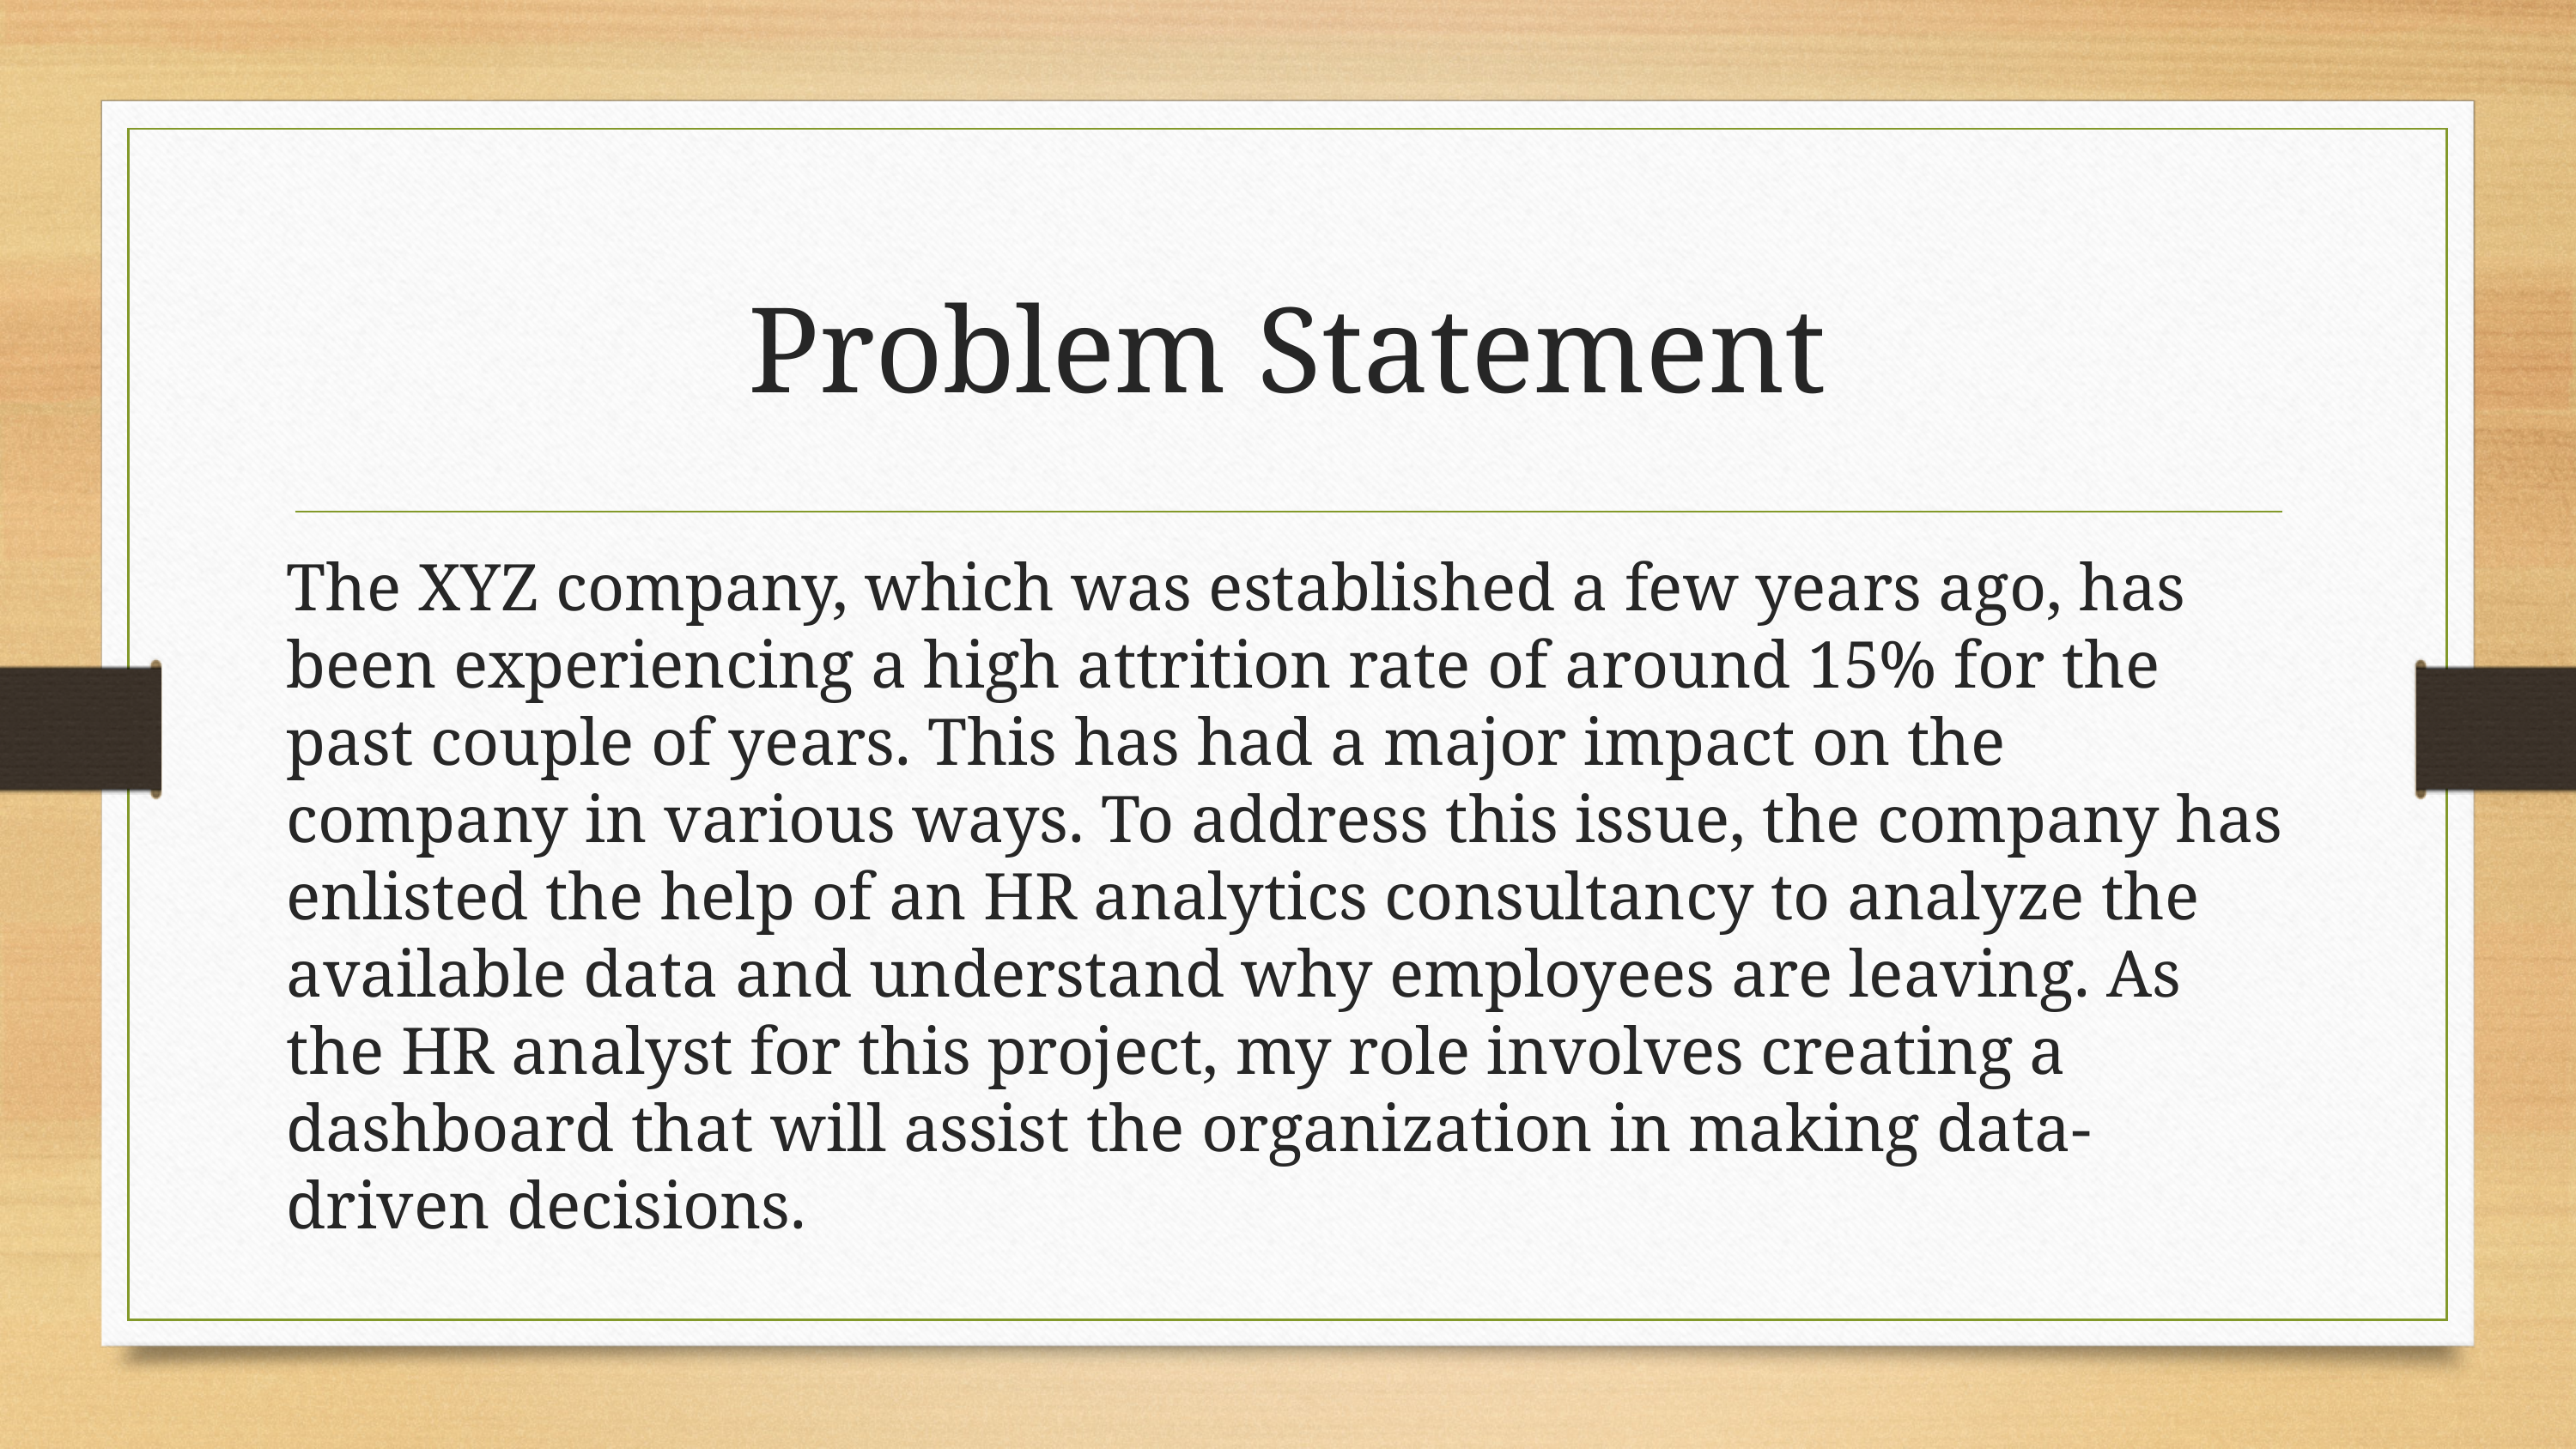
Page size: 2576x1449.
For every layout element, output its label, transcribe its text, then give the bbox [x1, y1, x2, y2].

picture [0, 0, 2576, 1449]
list The XYZ company, which was established a few years ago, has been experiencing a high attrition rate of around 15% for the past couple of years. This has had a major impact on the company in various ways. To address this issue, the company has enlisted the help of an HR analytics consultancy to analyze the available data and understand why employees are leaving. As the HR analyst for this project, my role involves creating a dashboard that will assist the organization in making data-driven decisions. [273, 540, 2303, 1241]
title Problem Statement [273, 207, 2303, 483]
